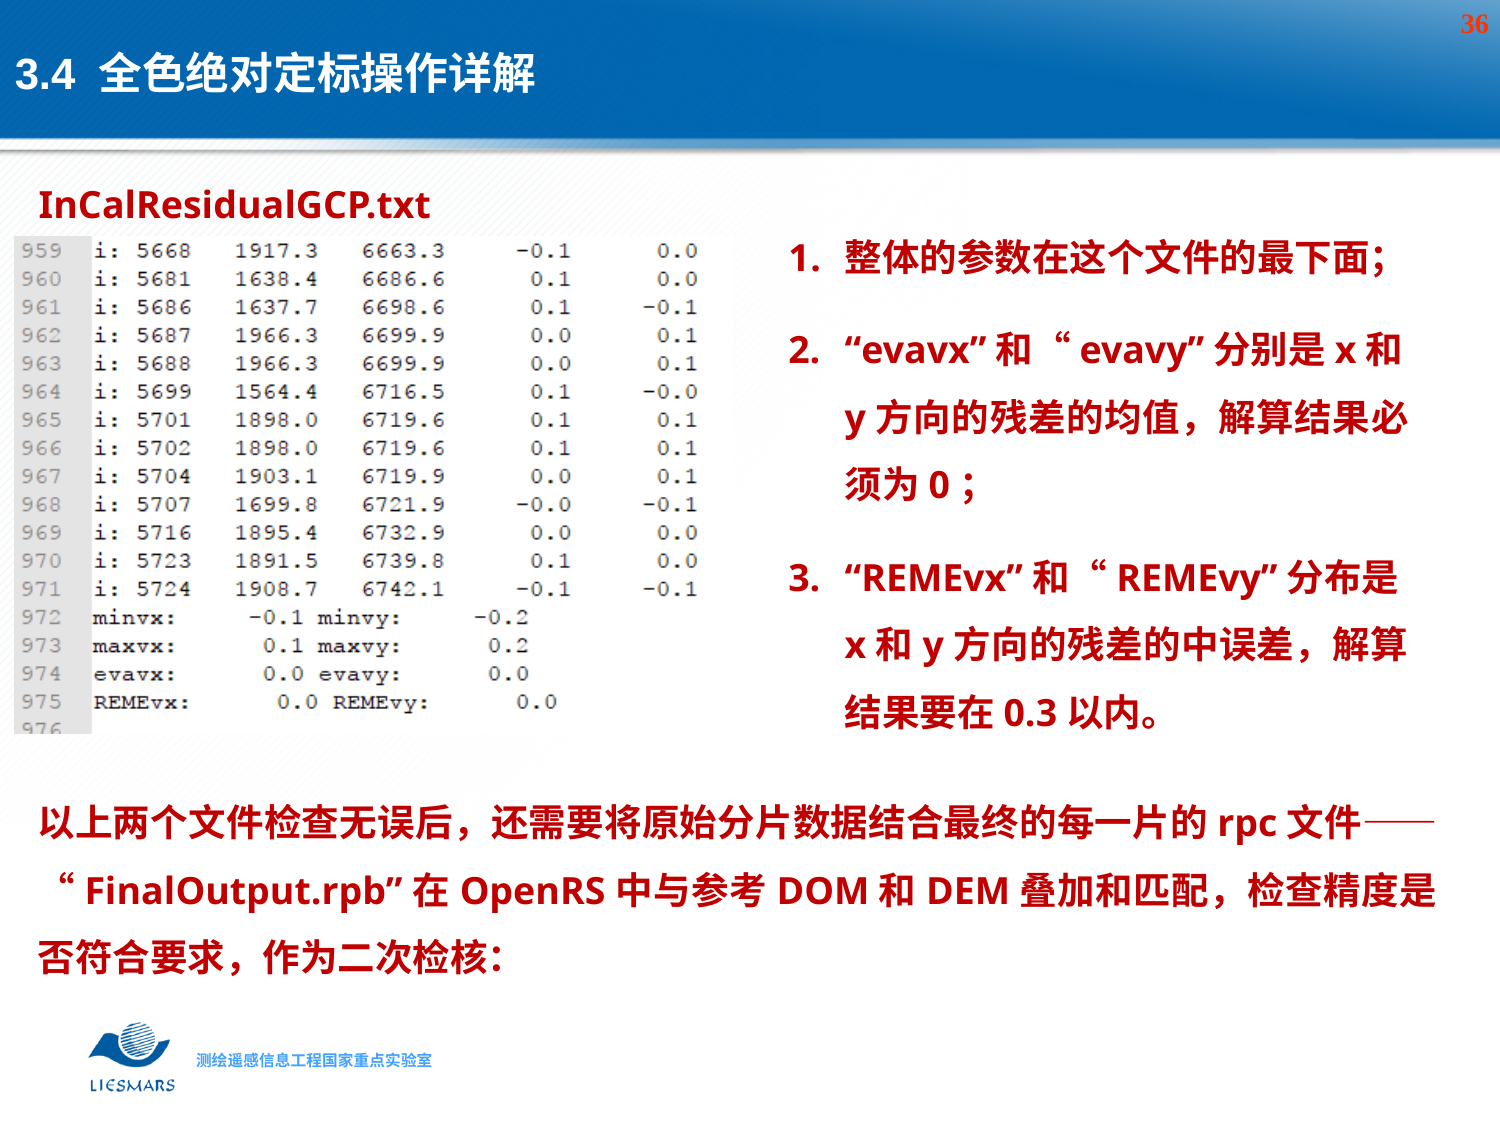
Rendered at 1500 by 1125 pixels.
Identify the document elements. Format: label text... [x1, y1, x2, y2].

picture [0, 0, 1500, 1125]
text_box [207, 1053, 211, 1065]
text_box InCalResidualGCP.txt [23, 173, 447, 234]
text_box 整体的参数在这个文件的最下面； “evavx”和“evavy”分别是x和y方向的残差的均值，解算结果必须为0； “REMEvx”和“REMEvy”分布是x和y方向的残差的中误差，解算结果要在0.3以内。 [773, 203, 1424, 742]
text_box [280, 1054, 285, 1062]
text_box 以上两个文件检查无误后，还需要将原始分片数据结合最终的每一片的rpc文件——“FinalOutput.rpb”在OpenRS中与参考DOM和DEM叠加和匹配，检查精度是否符合要求，作为二次检核： [22, 769, 1453, 987]
text_box [247, 1054, 252, 1062]
title 3.4 全色绝对定标操作详解 [0, 18, 1424, 126]
